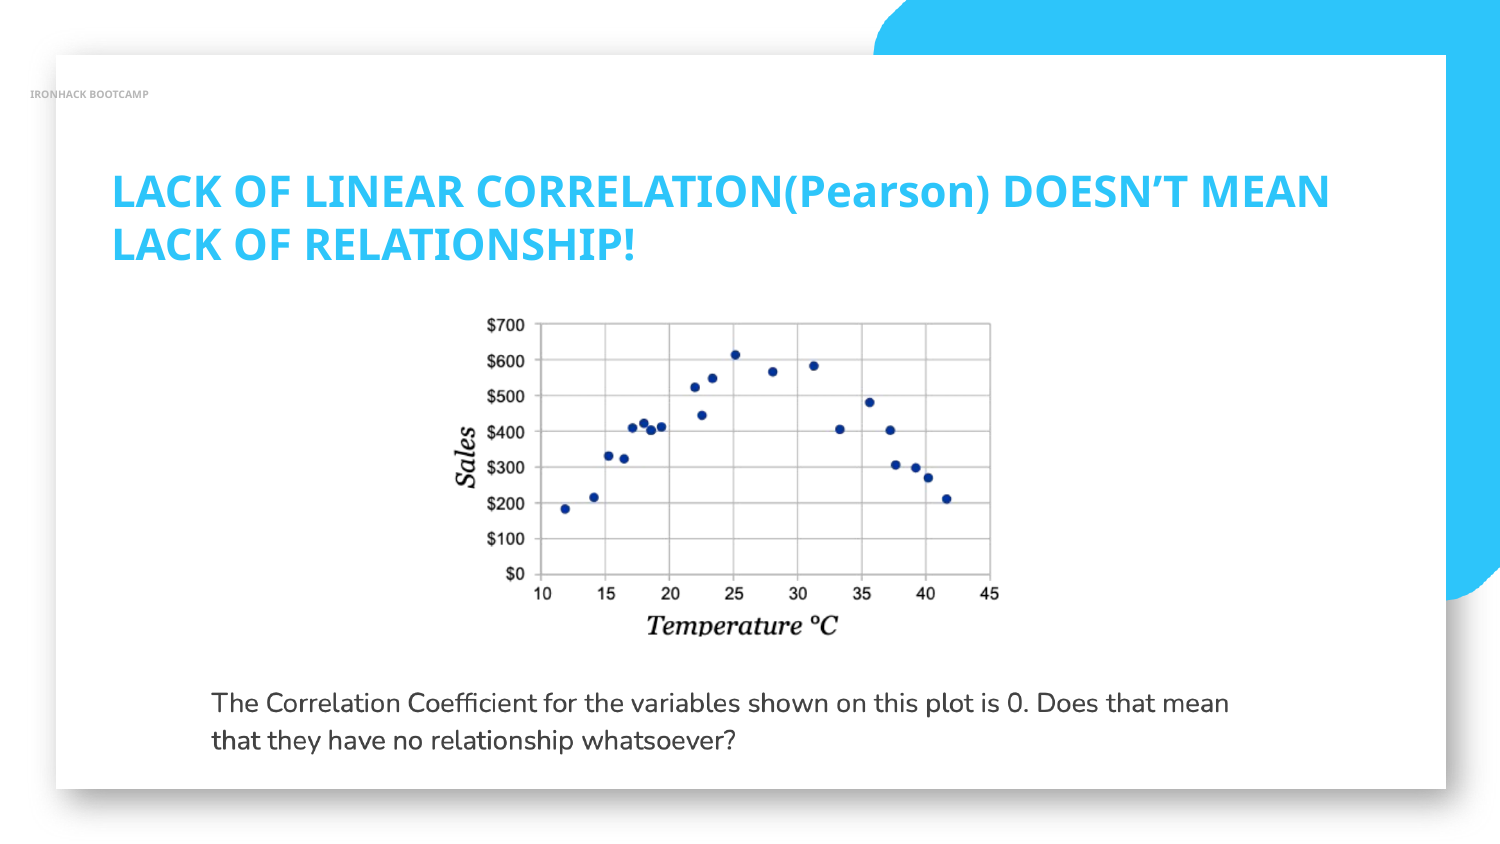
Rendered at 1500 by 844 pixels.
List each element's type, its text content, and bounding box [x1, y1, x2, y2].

text_box LACK OF LINEAR CORRELATION(Pearson) DOESN’T MEAN LACK OF RELATIONSHIP! [96, 149, 1417, 266]
text_box IRONHACK BOOTCAMP [15, 71, 354, 108]
picture [0, 0, 1500, 844]
